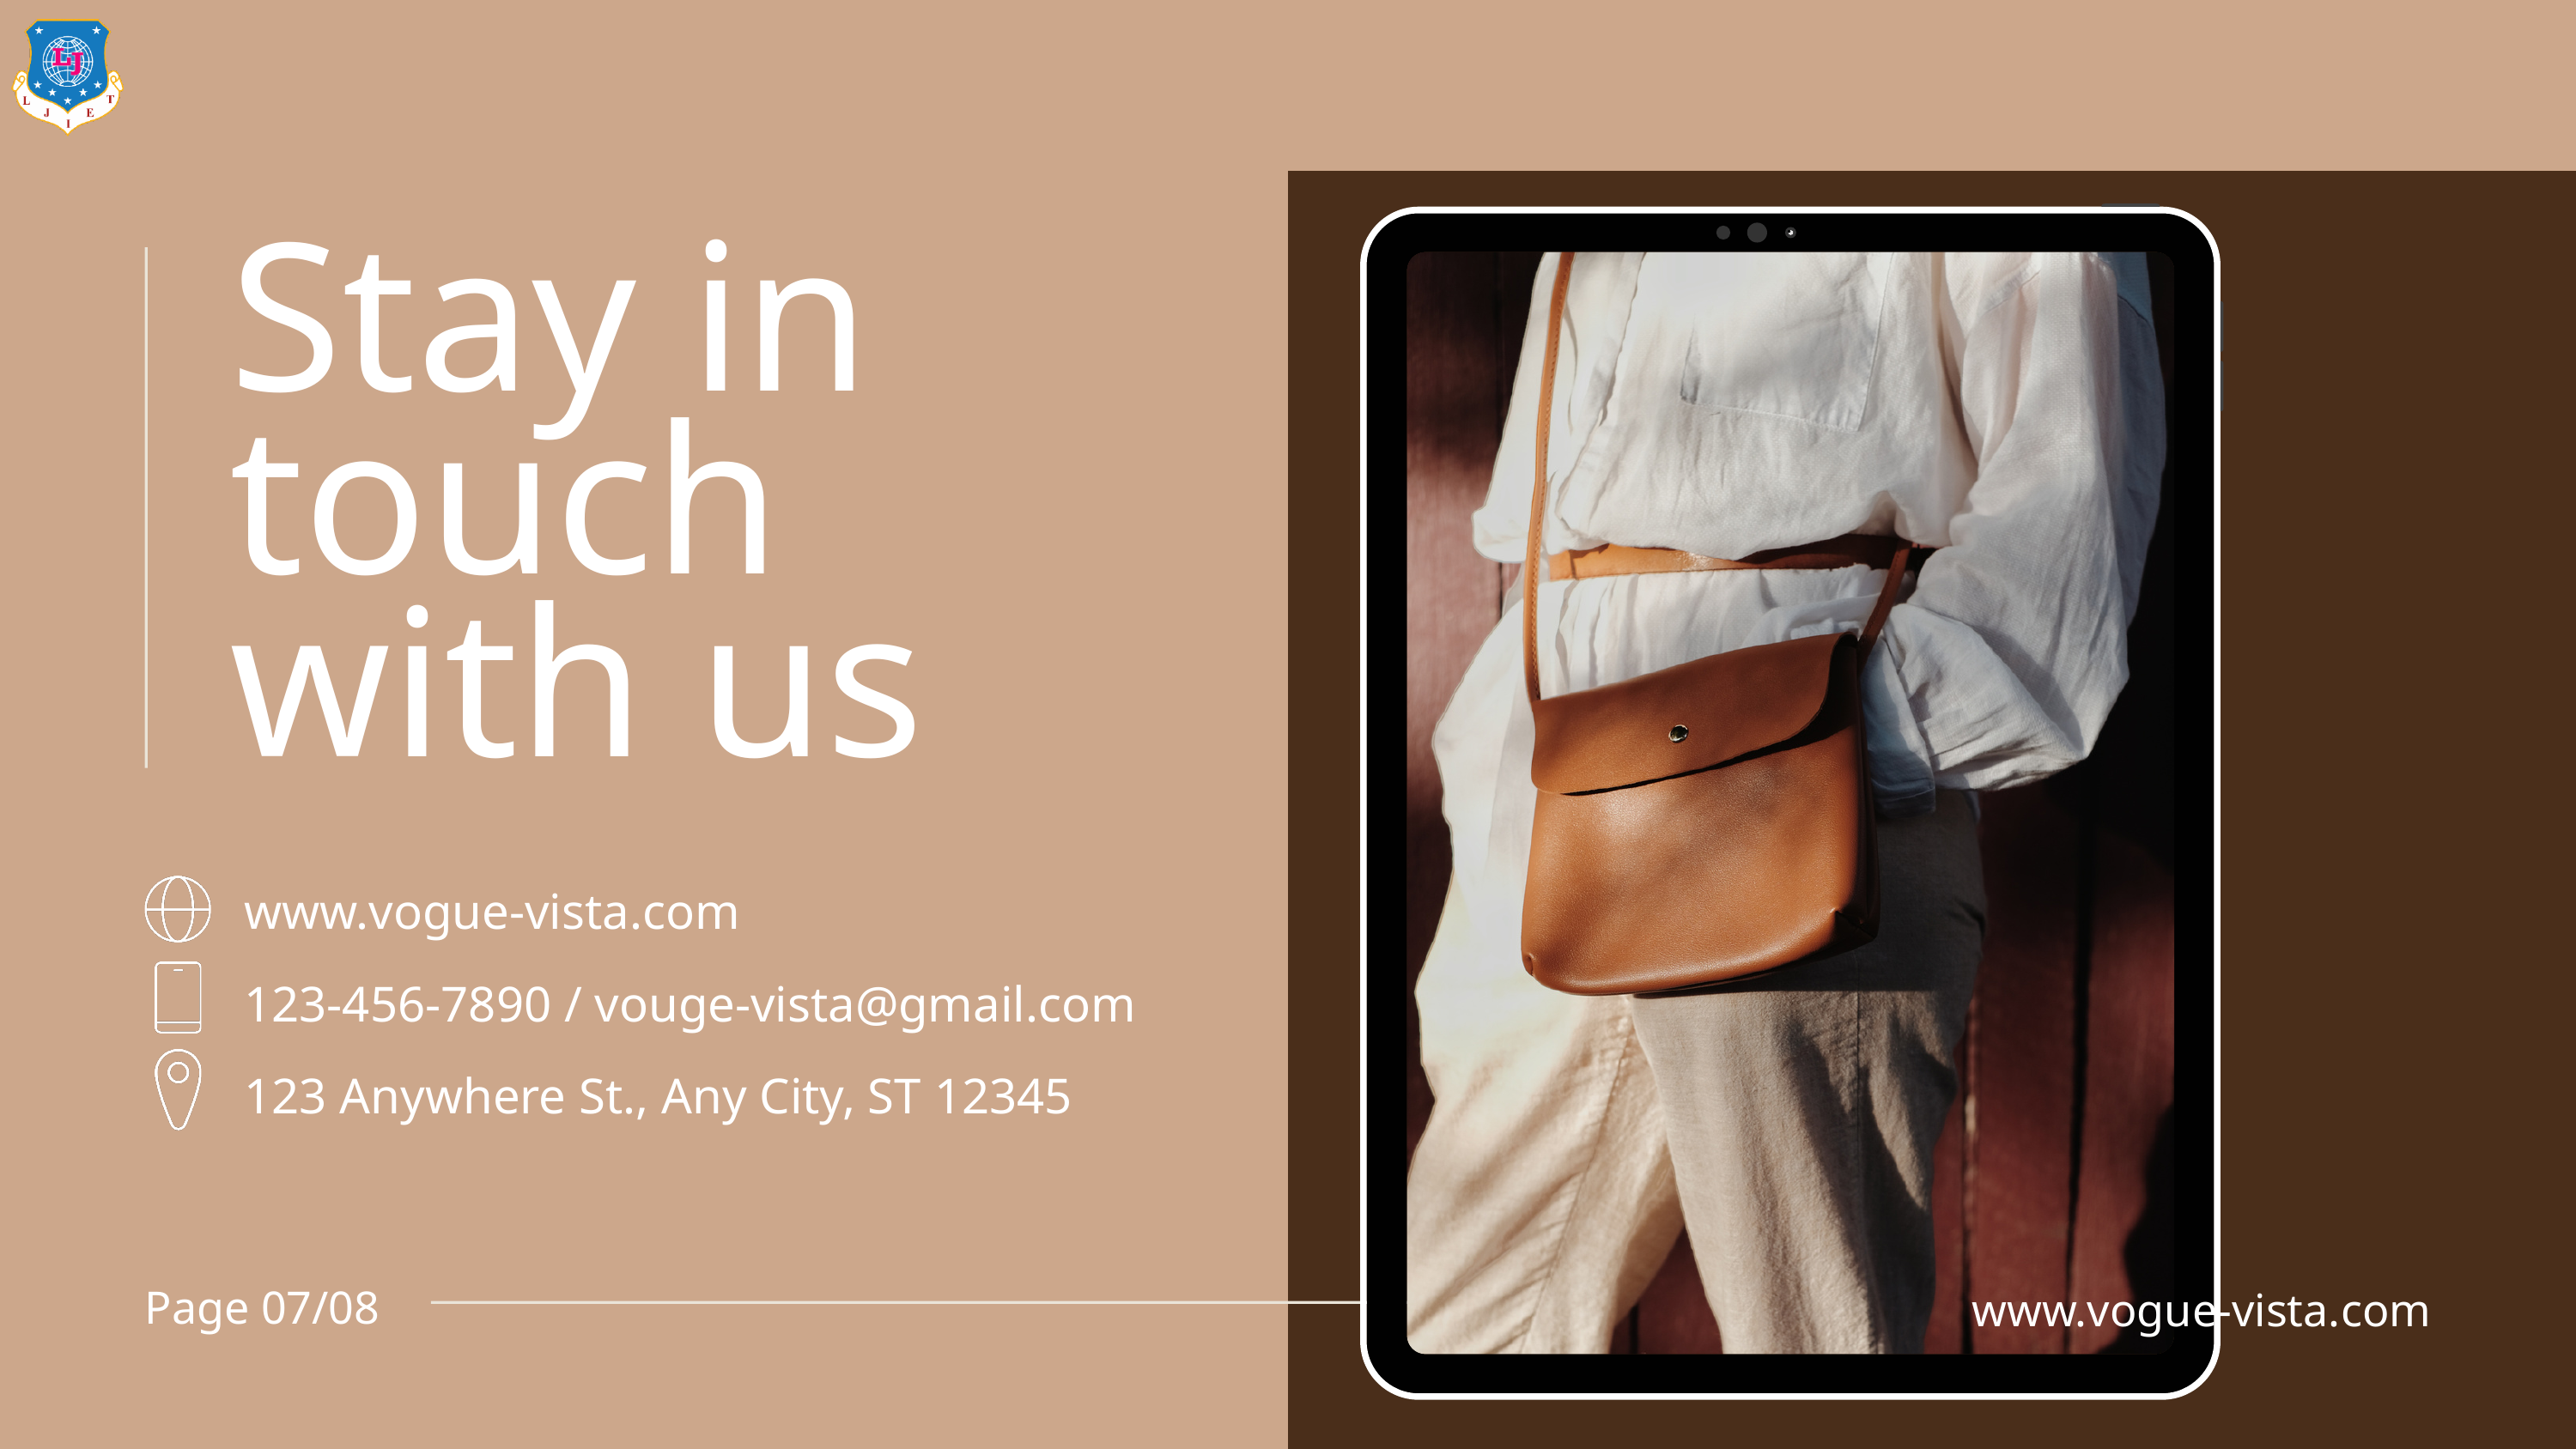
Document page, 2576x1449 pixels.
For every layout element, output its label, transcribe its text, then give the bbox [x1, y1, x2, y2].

text_box 123-456-7890 / vouge-vista@gmail.com [244, 952, 1224, 1032]
picture [10, 18, 124, 136]
text_box Stay in touch with us [229, 249, 1025, 798]
text_box www.vogue-vista.com [244, 859, 1066, 940]
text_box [1359, 203, 2224, 1400]
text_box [1287, 170, 2576, 1449]
text_box Page 07/08 [144, 1270, 456, 1334]
text_box [144, 876, 211, 943]
text_box [155, 961, 202, 1034]
text_box [155, 1049, 202, 1131]
text_box 123 Anywhere St., Any City, ST 12345 [244, 1044, 1109, 1124]
